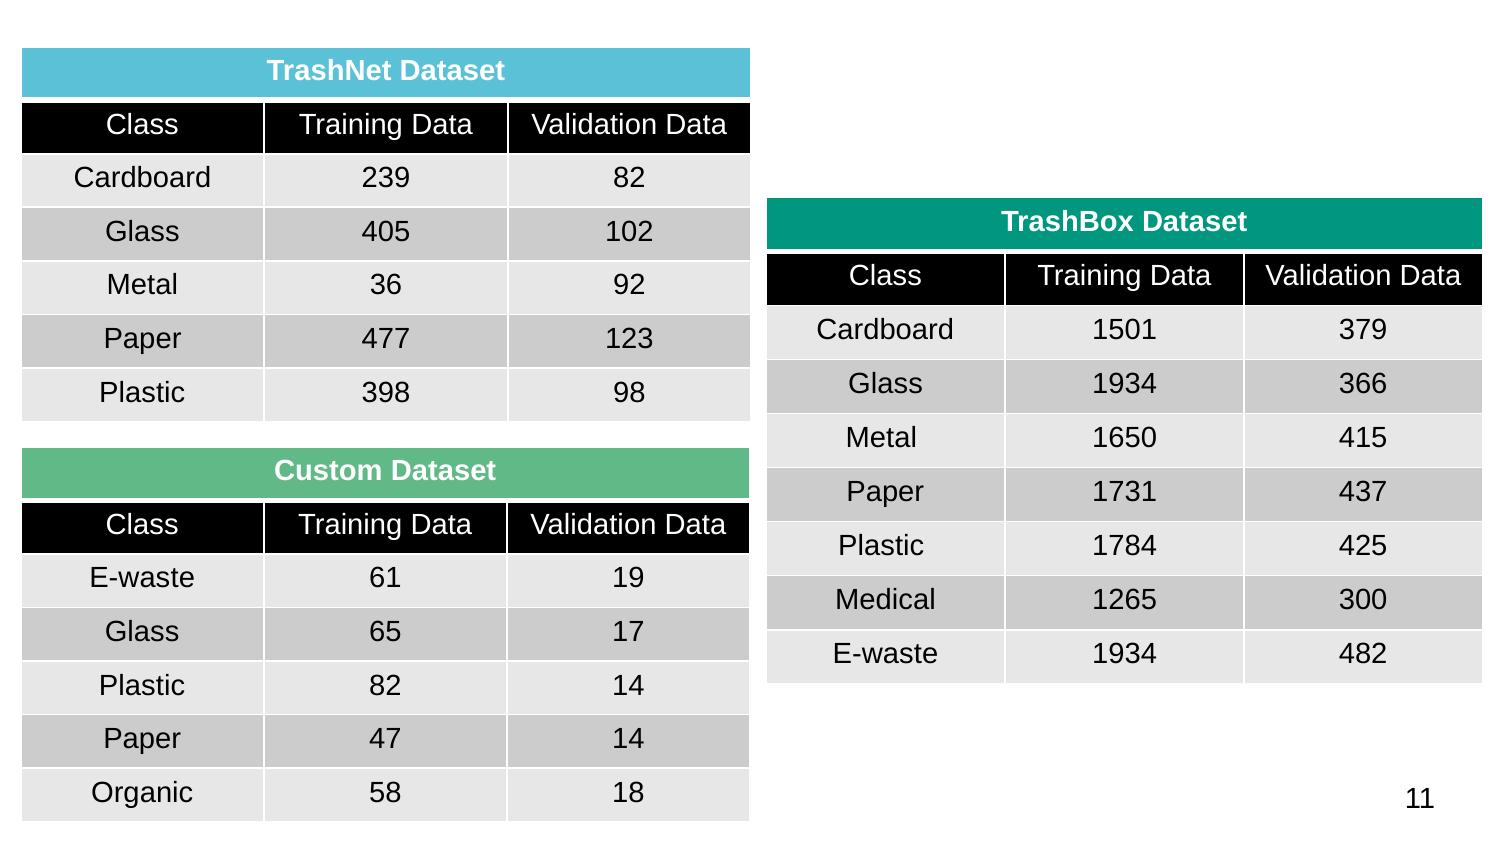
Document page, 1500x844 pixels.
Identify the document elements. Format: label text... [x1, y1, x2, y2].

table_cell Class [22, 103, 263, 153]
table_cell Plastic [22, 662, 263, 714]
table_cell 36 [265, 262, 507, 314]
table_cell 379 [1245, 306, 1482, 359]
table_cell E-waste [767, 631, 1004, 683]
table_cell Cardboard [767, 306, 1004, 359]
table_cell 123 [509, 315, 750, 367]
table_cell 82 [265, 662, 506, 714]
table_cell 1265 [1006, 576, 1243, 629]
table_header TrashNet Dataset [22, 48, 750, 97]
table_cell Paper [767, 468, 1004, 521]
table_cell 102 [509, 208, 750, 260]
table_cell 19 [508, 555, 749, 607]
table_cell 405 [265, 208, 507, 260]
table_cell 18 [508, 769, 749, 821]
table_cell Validation Data [1245, 254, 1482, 305]
table_cell 58 [265, 769, 506, 821]
table_cell 1934 [1006, 631, 1243, 683]
table_cell 1501 [1006, 306, 1243, 359]
table_cell Metal [767, 414, 1004, 467]
table_cell 47 [265, 715, 506, 767]
table_cell 477 [265, 315, 507, 367]
table_cell Glass [22, 208, 263, 260]
table_cell 1934 [1006, 360, 1243, 413]
table_cell Validation Data [509, 103, 750, 153]
table_cell 300 [1245, 576, 1482, 629]
table_cell Training Data [1006, 254, 1243, 305]
table_cell 14 [508, 715, 749, 767]
table_cell Medical [767, 576, 1004, 629]
table_cell 92 [509, 262, 750, 314]
table_cell Cardboard [22, 155, 263, 206]
table_cell 437 [1245, 468, 1482, 521]
table_cell Organic [22, 769, 263, 821]
table_cell Class [22, 503, 263, 553]
table_cell Training Data [265, 503, 506, 553]
table_cell Glass [22, 608, 263, 660]
table_cell 1784 [1006, 522, 1243, 575]
table_cell Paper [22, 715, 263, 767]
table_header Custom Dataset [22, 448, 749, 498]
table_cell 1650 [1006, 414, 1243, 467]
table_cell Glass [767, 360, 1004, 413]
table_cell Plastic [767, 522, 1004, 575]
table_cell 61 [265, 555, 506, 607]
slide_number 11 [1389, 764, 1480, 830]
table_cell 425 [1245, 522, 1482, 575]
table_cell 82 [509, 155, 750, 206]
table_cell 366 [1245, 360, 1482, 413]
table_cell 98 [509, 369, 750, 421]
table_cell Validation Data [508, 503, 749, 553]
table_cell 482 [1245, 631, 1482, 683]
table_cell 65 [265, 608, 506, 660]
table_cell 398 [265, 369, 507, 421]
table_cell Training Data [265, 103, 507, 153]
table_cell 17 [508, 608, 749, 660]
table_cell Plastic [22, 369, 263, 421]
table_cell E-waste [22, 555, 263, 607]
table_cell 14 [508, 662, 749, 714]
table_cell Metal [22, 262, 263, 314]
table_cell Paper [22, 315, 263, 367]
table_cell 415 [1245, 414, 1482, 467]
table_header TrashBox Dataset [767, 198, 1482, 249]
table_cell 239 [265, 155, 507, 206]
table_cell Class [767, 254, 1004, 305]
table_cell 1731 [1006, 468, 1243, 521]
